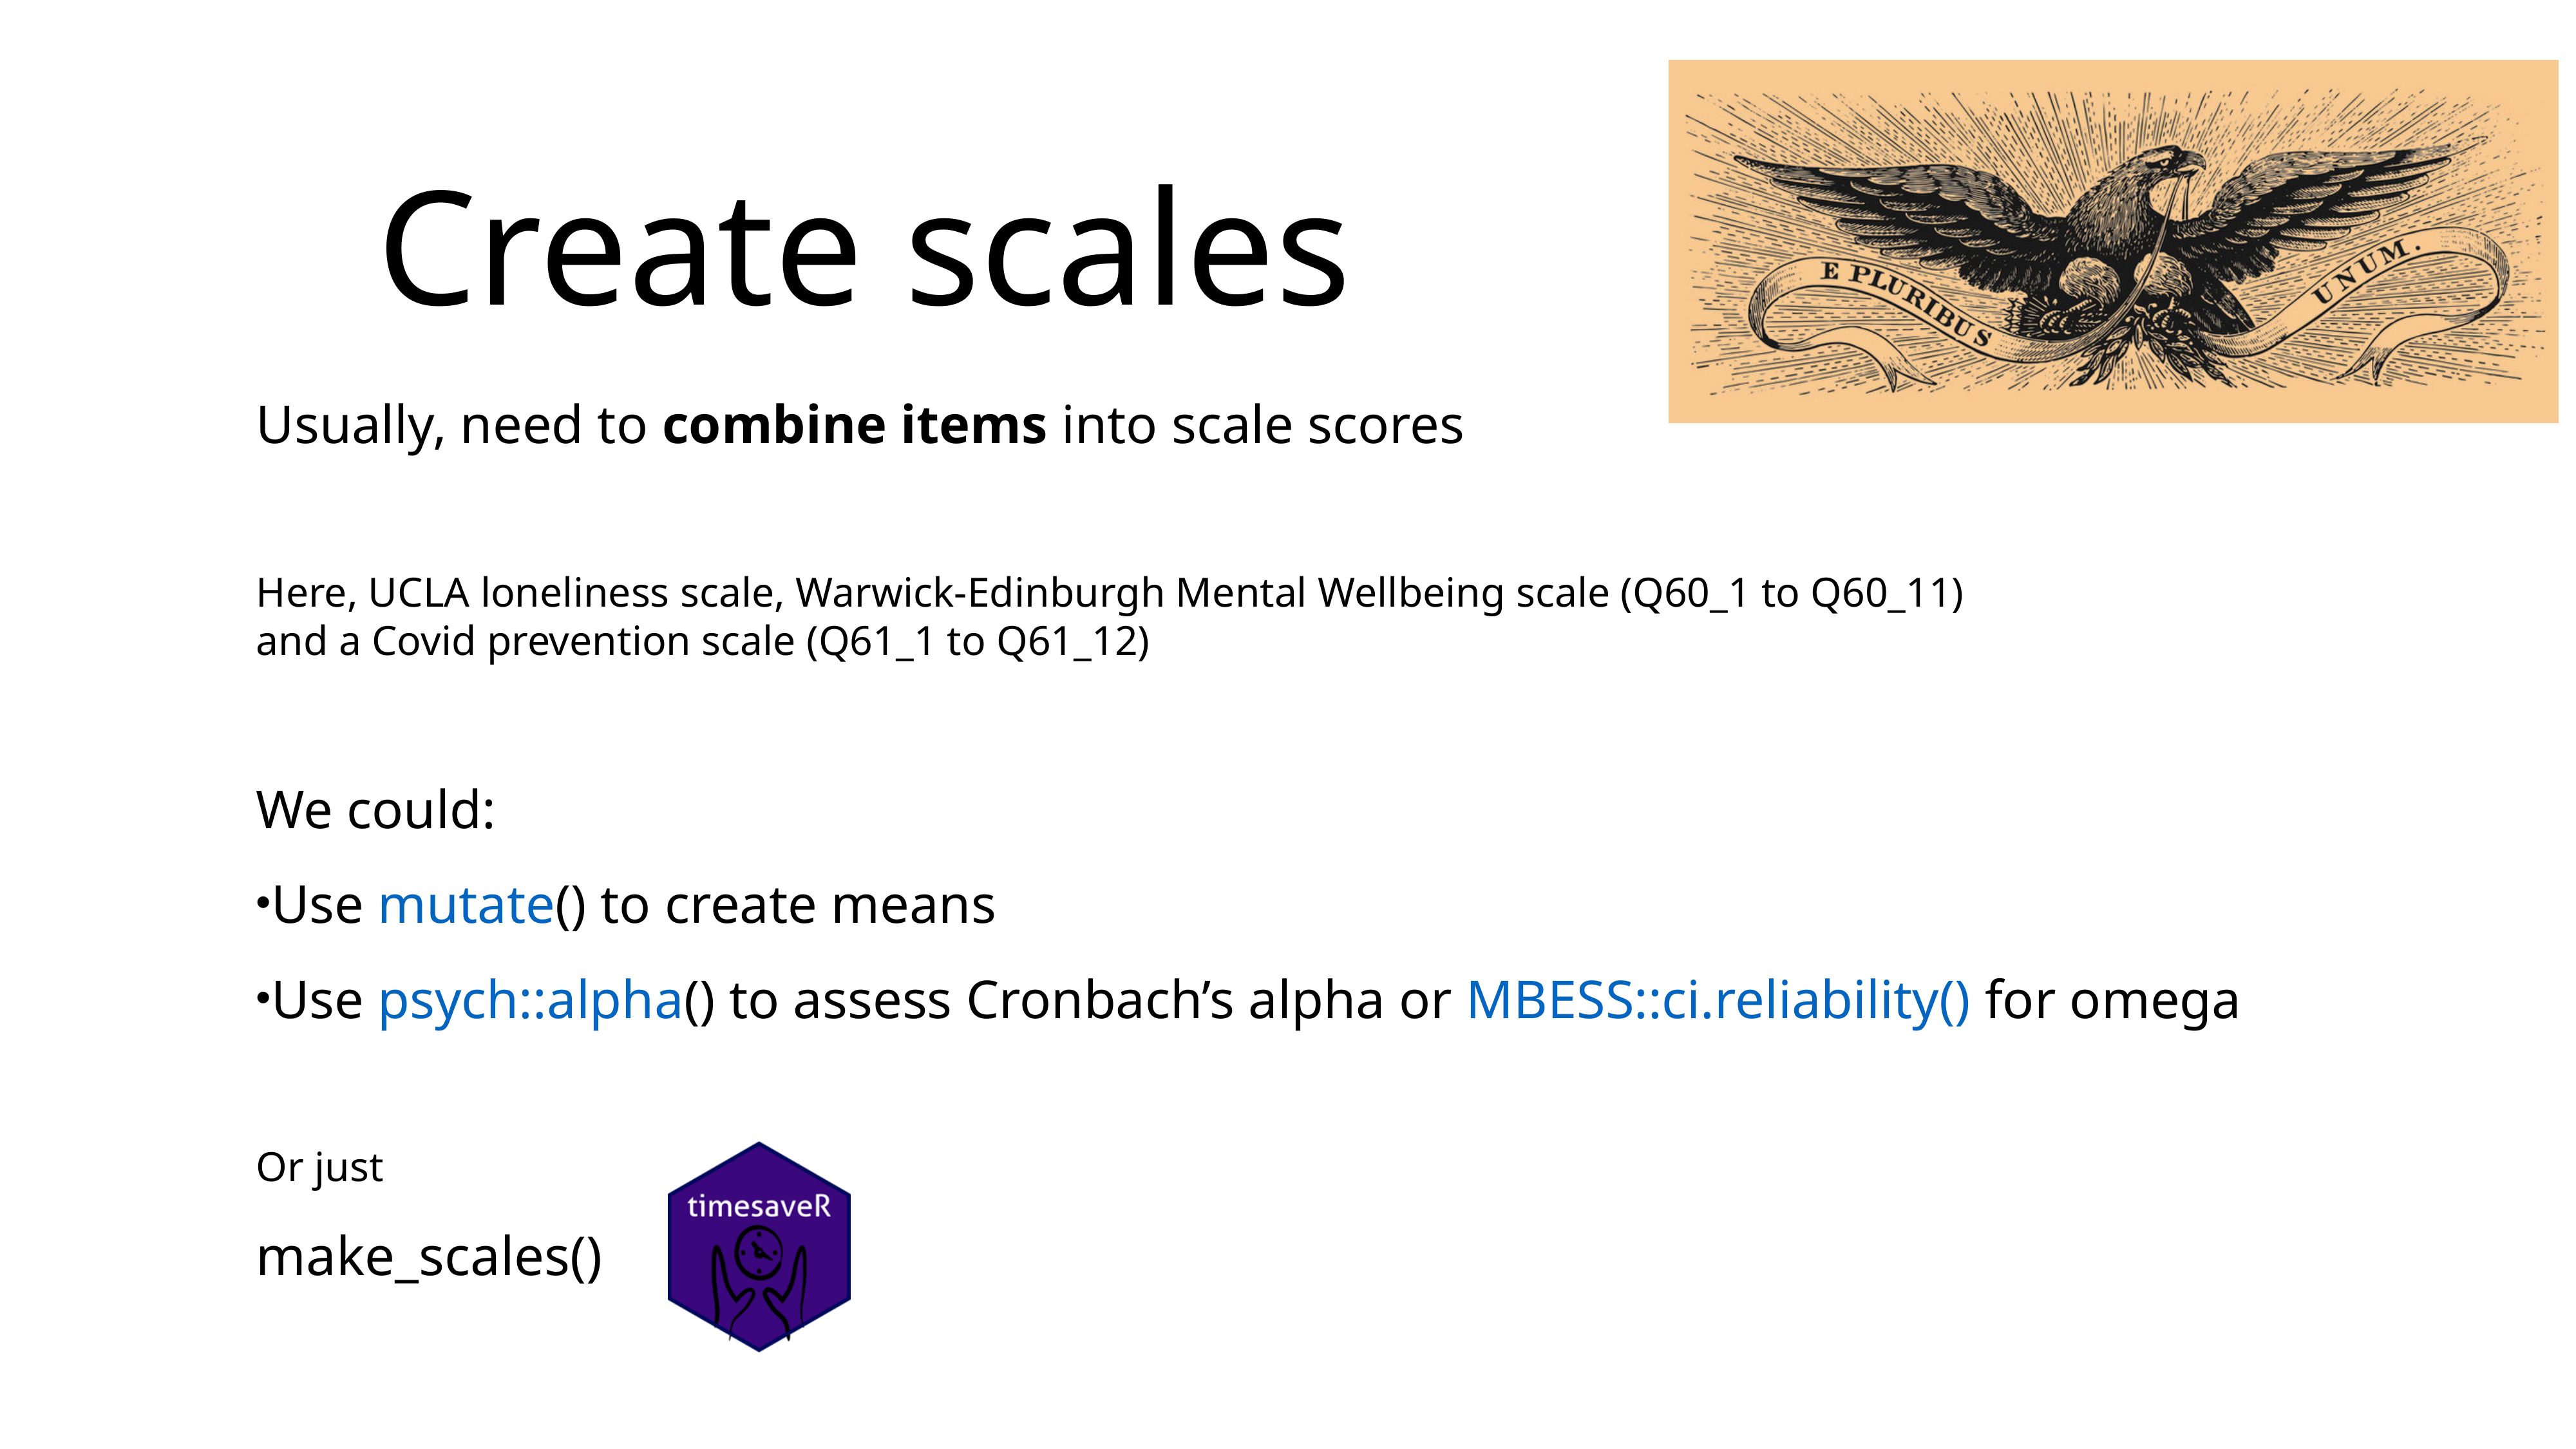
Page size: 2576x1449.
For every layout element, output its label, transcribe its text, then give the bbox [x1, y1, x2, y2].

picture [668, 1141, 851, 1353]
picture [1668, 60, 2559, 423]
list Usually, need to combine items into scale scores Here, UCLA loneliness scale, Warwick-Edinburgh Mental Wellbeing scale (Q60_1 to Q60_11) and a Covid prevention scale (Q61_1 to Q61_12) We could: Use mutate() to create means Use psych::alpha() to assess Cronbach’s alpha or MBESS::ci.reliability() for omega Or just make_scales() [248, 383, 2310, 1296]
title Create scales [86, 60, 1642, 423]
